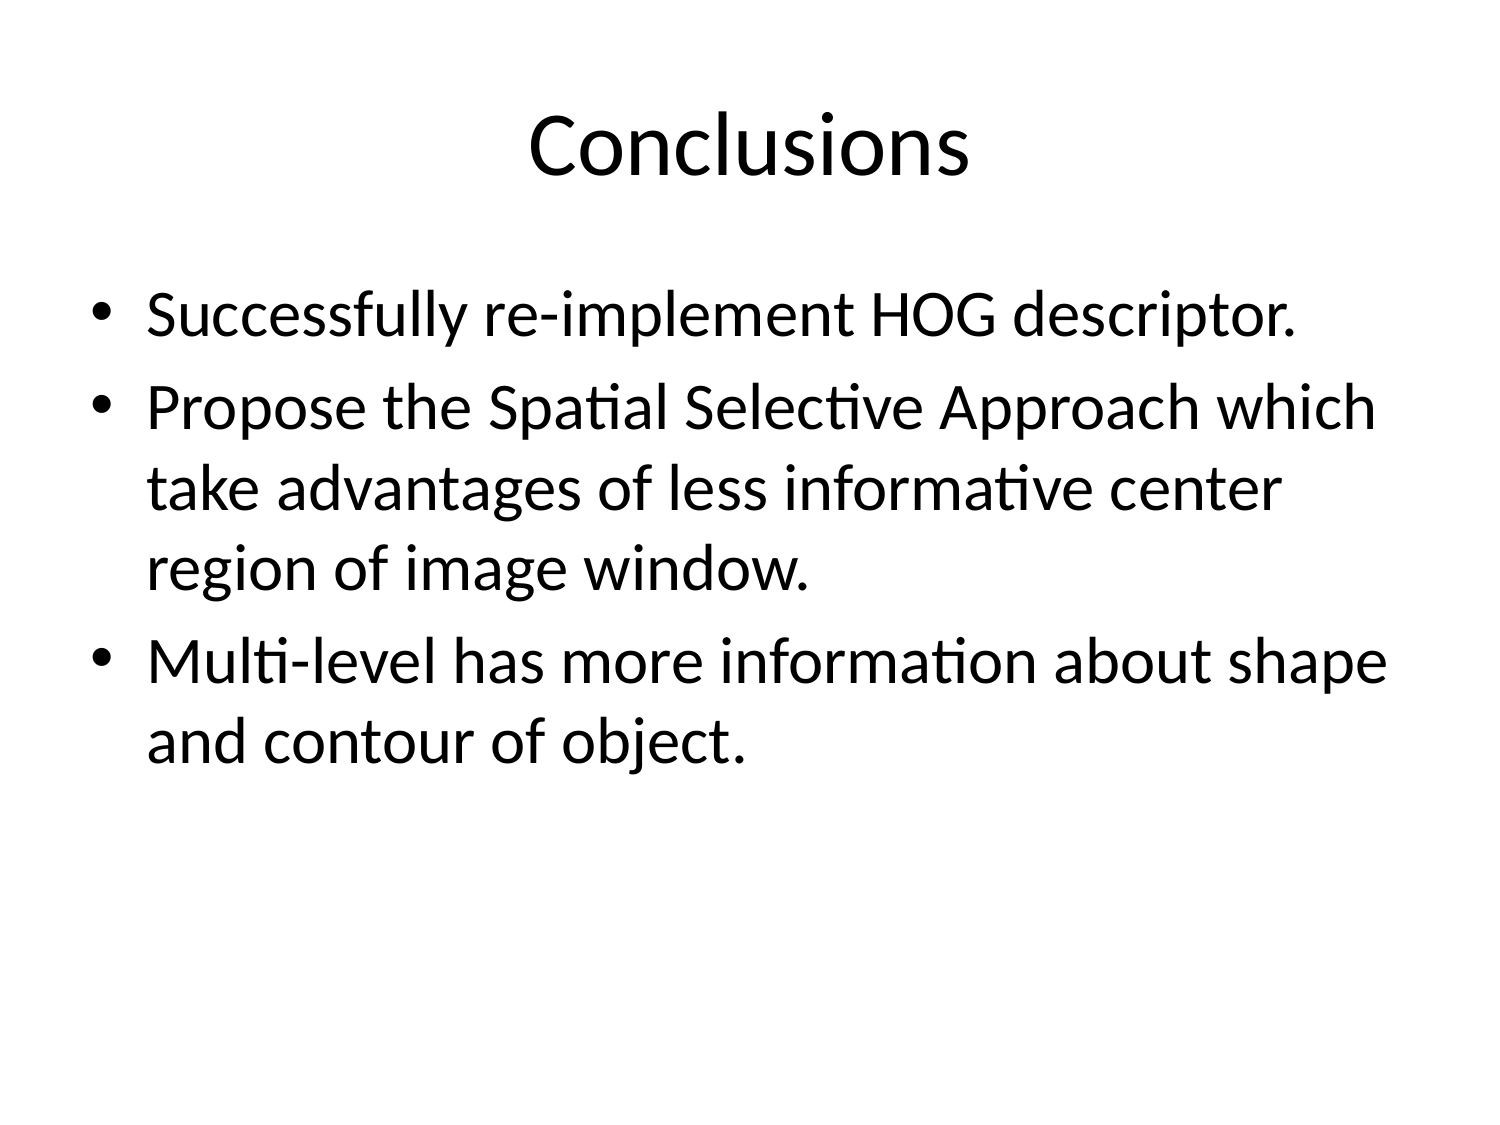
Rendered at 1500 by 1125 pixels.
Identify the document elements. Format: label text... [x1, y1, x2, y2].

title Conclusions [75, 45, 1425, 233]
list Successfully re-implement HOG descriptor. Propose the Spatial Selective Approach which take advantages of less informative center region of image window. Multi-level has more information about shape and contour of object. [75, 262, 1425, 1005]
